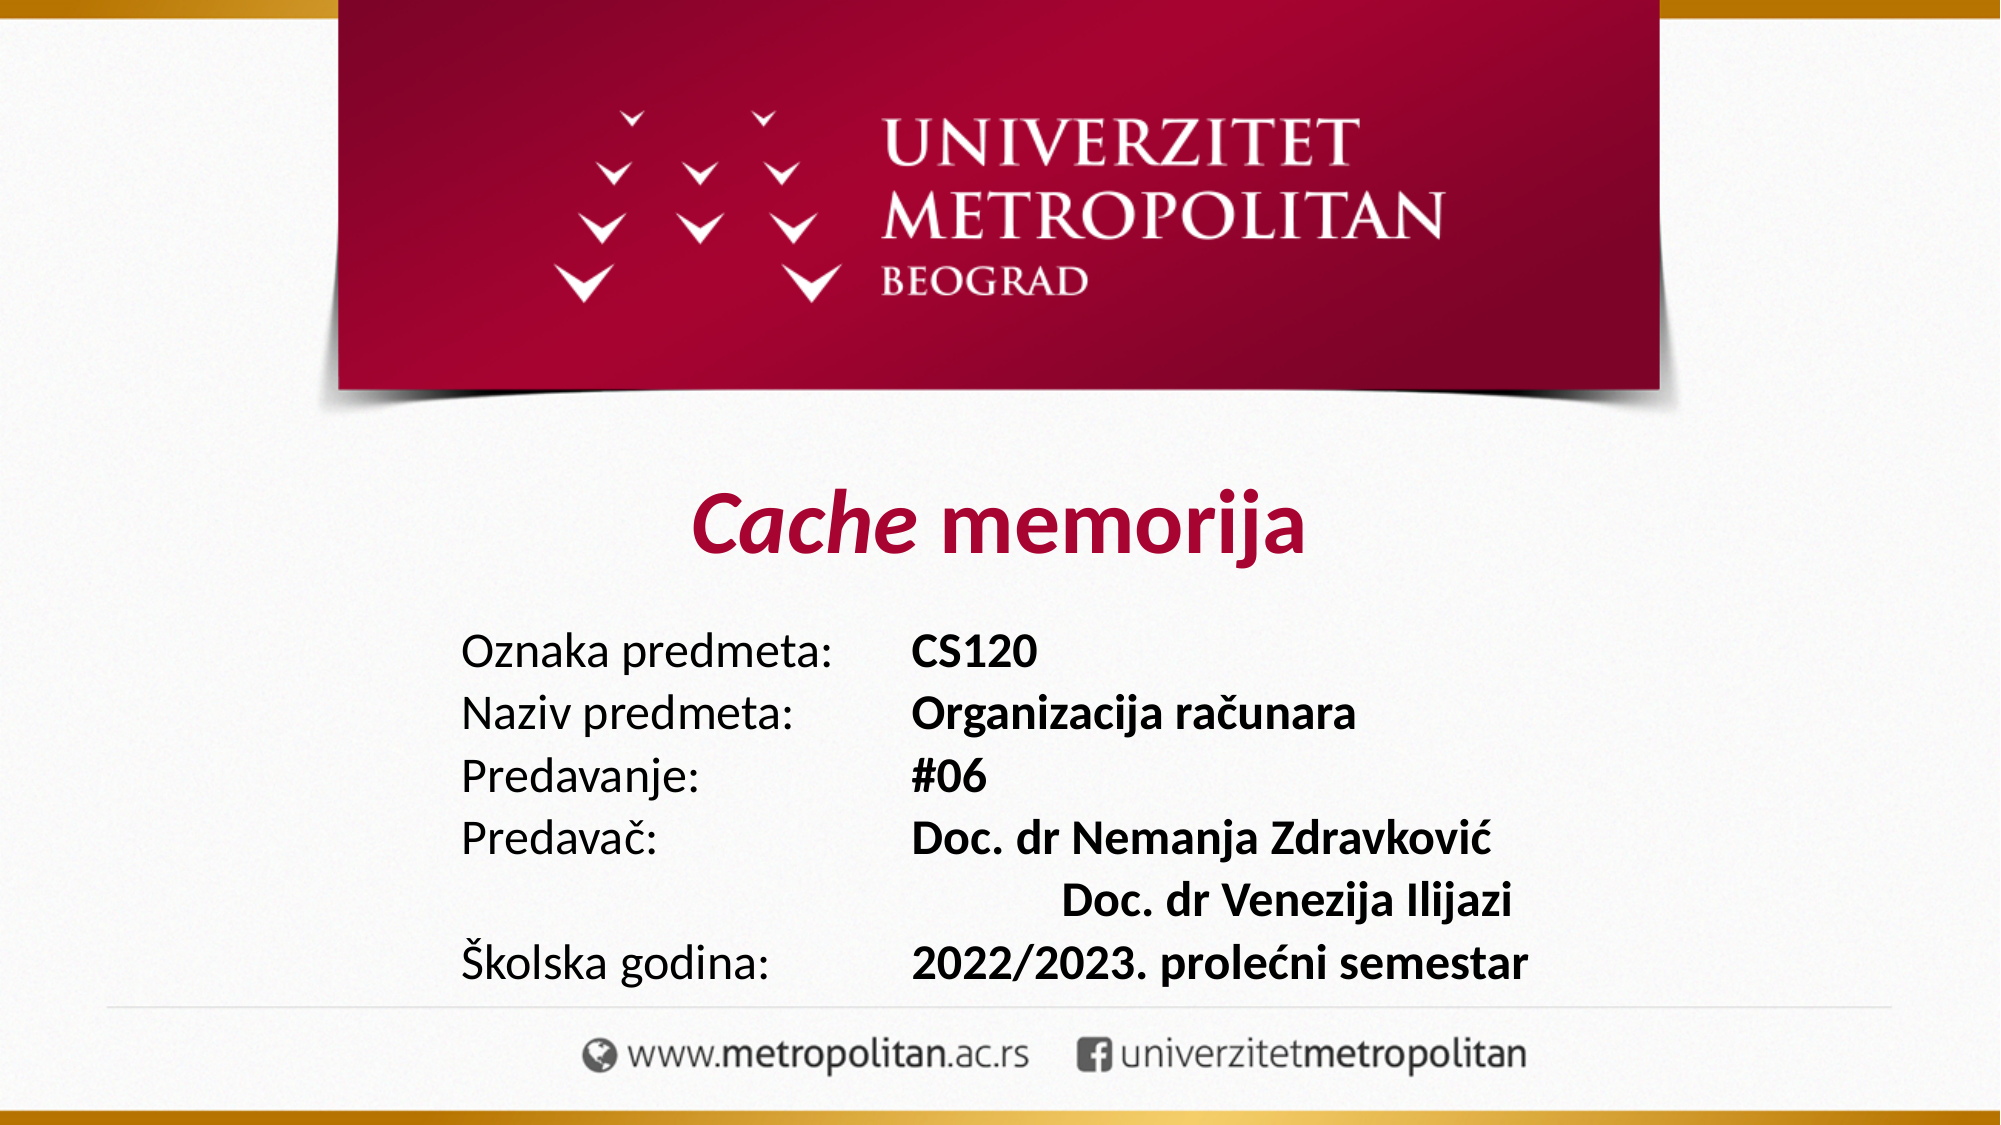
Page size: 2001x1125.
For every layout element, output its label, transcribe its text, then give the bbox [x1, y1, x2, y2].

text_box Cache memorija [676, 454, 1324, 580]
text_box Oznaka predmeta: CS120 Naziv predmeta: Organizacija računara Predavanje: #06 Predavač: Doc. dr Nemanja Zdravković Doc. dr Venezija Ilijazi Školska godina: 2022/2023. prolećni semestar [446, 616, 1553, 998]
picture [0, 0, 2000, 1125]
